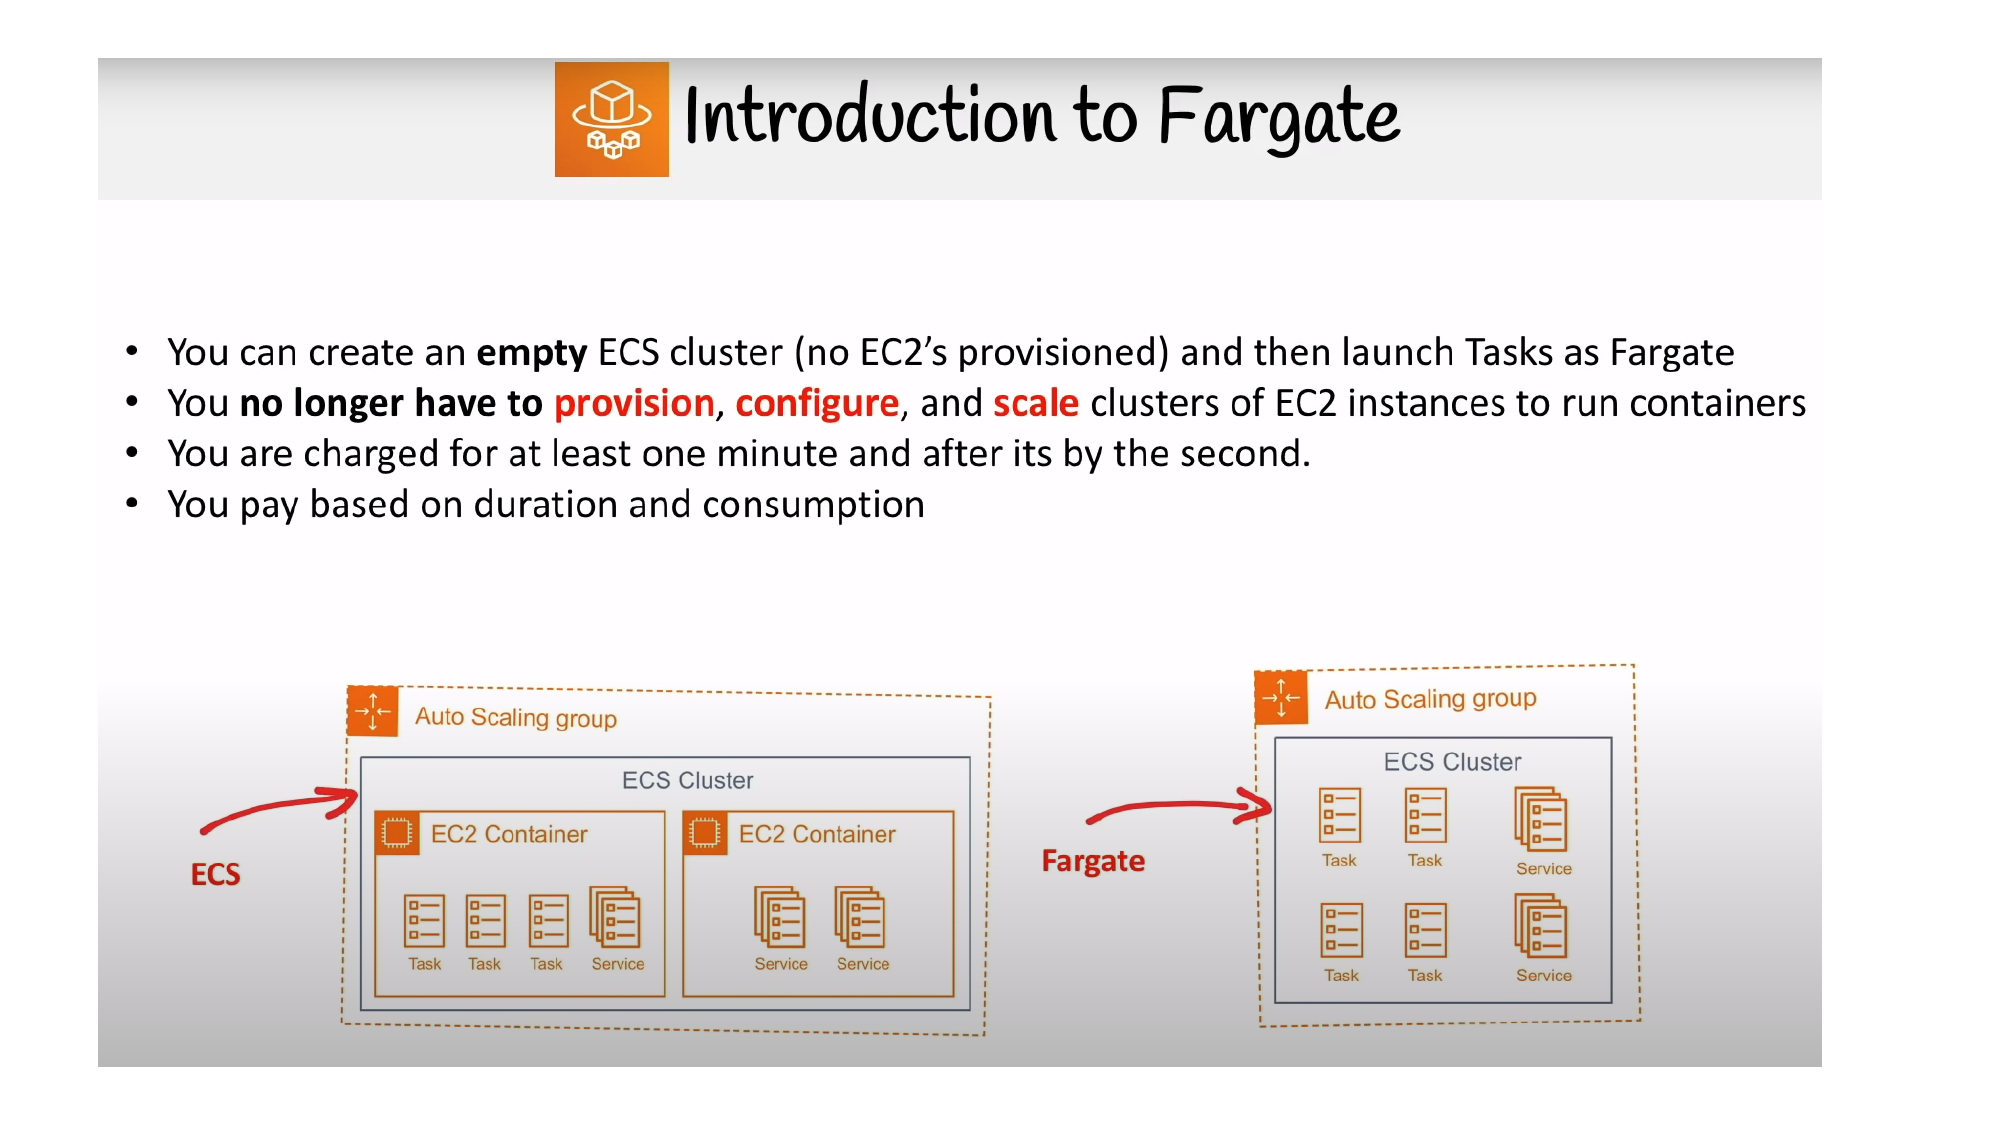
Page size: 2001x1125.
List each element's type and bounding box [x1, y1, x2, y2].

picture [97, 58, 1823, 1067]
